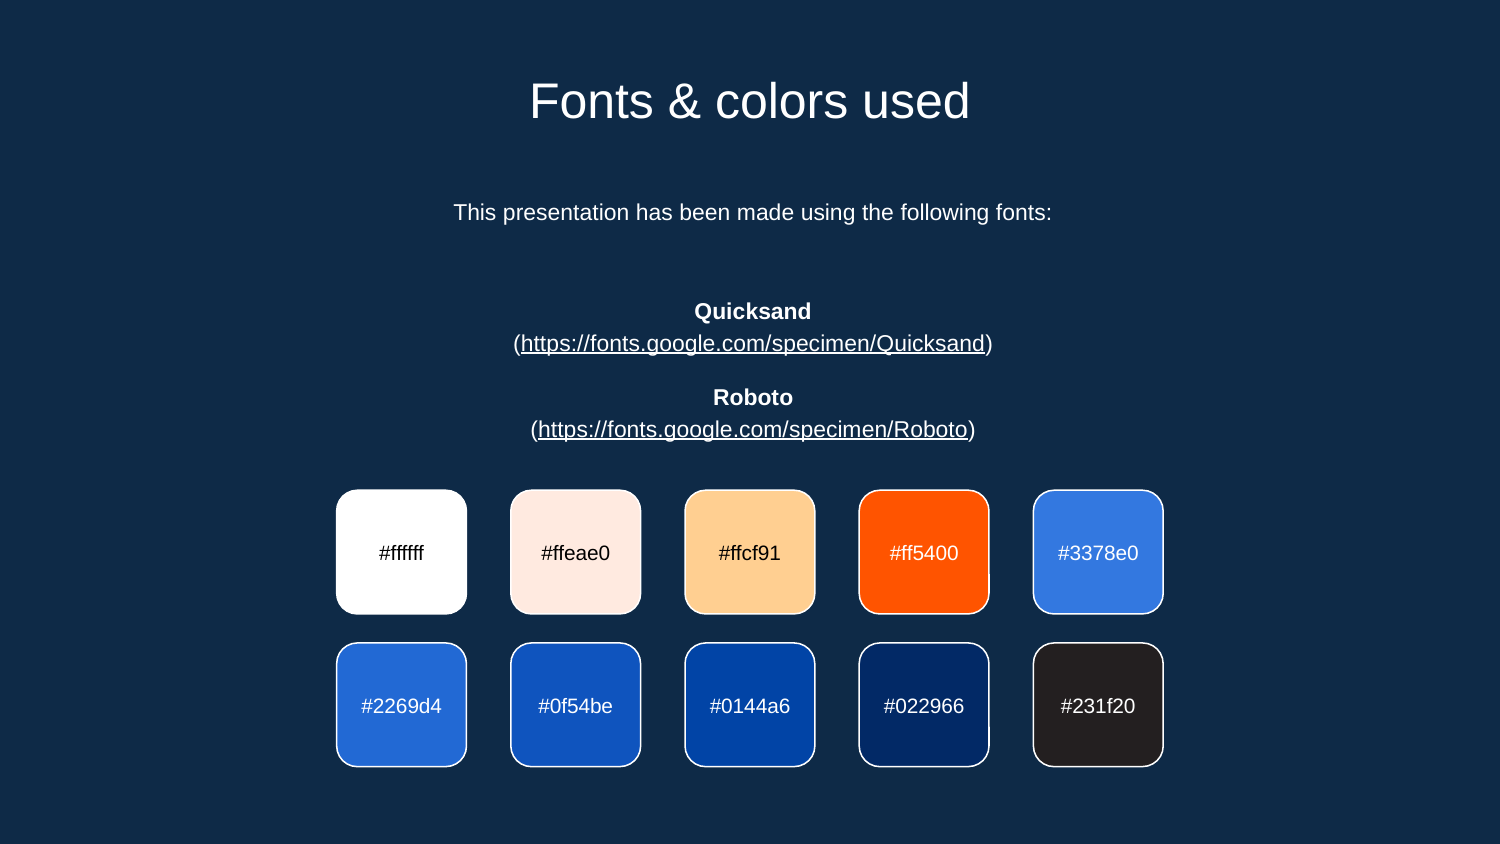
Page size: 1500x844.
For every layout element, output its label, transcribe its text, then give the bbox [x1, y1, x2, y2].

text_box [859, 642, 989, 668]
text_box [510, 642, 641, 668]
text_box #0144a6 [685, 668, 815, 741]
text_box [510, 589, 641, 614]
text_box [685, 589, 815, 614]
text_box This presentation has been made using the following fonts: [175, 178, 1332, 251]
text_box [336, 589, 467, 614]
text_box [1033, 490, 1164, 515]
text_box #ff5400 [859, 515, 989, 589]
text_box [510, 490, 641, 515]
text_box #ffeae0 [510, 515, 641, 589]
text_box #2269d4 [336, 668, 467, 741]
text_box #3378e0 [1033, 515, 1164, 589]
title Fonts & colors used [171, 53, 1328, 133]
text_box Quicksand (https://fonts.google.com/specimen/Quicksand) Roboto (https://fonts.google.com/specimen/Roboto) [175, 264, 1332, 470]
text_box [685, 490, 815, 515]
text_box #231f20 [1033, 668, 1164, 741]
text_box [685, 642, 815, 668]
text_box #ffcf91 [685, 515, 815, 589]
text_box #022966 [859, 668, 989, 741]
text_box [336, 642, 467, 668]
text_box [859, 589, 989, 614]
text_box [859, 741, 989, 767]
text_box [336, 741, 467, 767]
text_box [1033, 589, 1164, 614]
text_box #0f54be [510, 668, 641, 741]
text_box [859, 490, 989, 515]
text_box [1033, 642, 1164, 668]
text_box [1033, 741, 1164, 767]
text_box [336, 490, 467, 515]
text_box [510, 741, 641, 767]
text_box #ffffff [336, 515, 467, 589]
text_box [685, 741, 815, 767]
